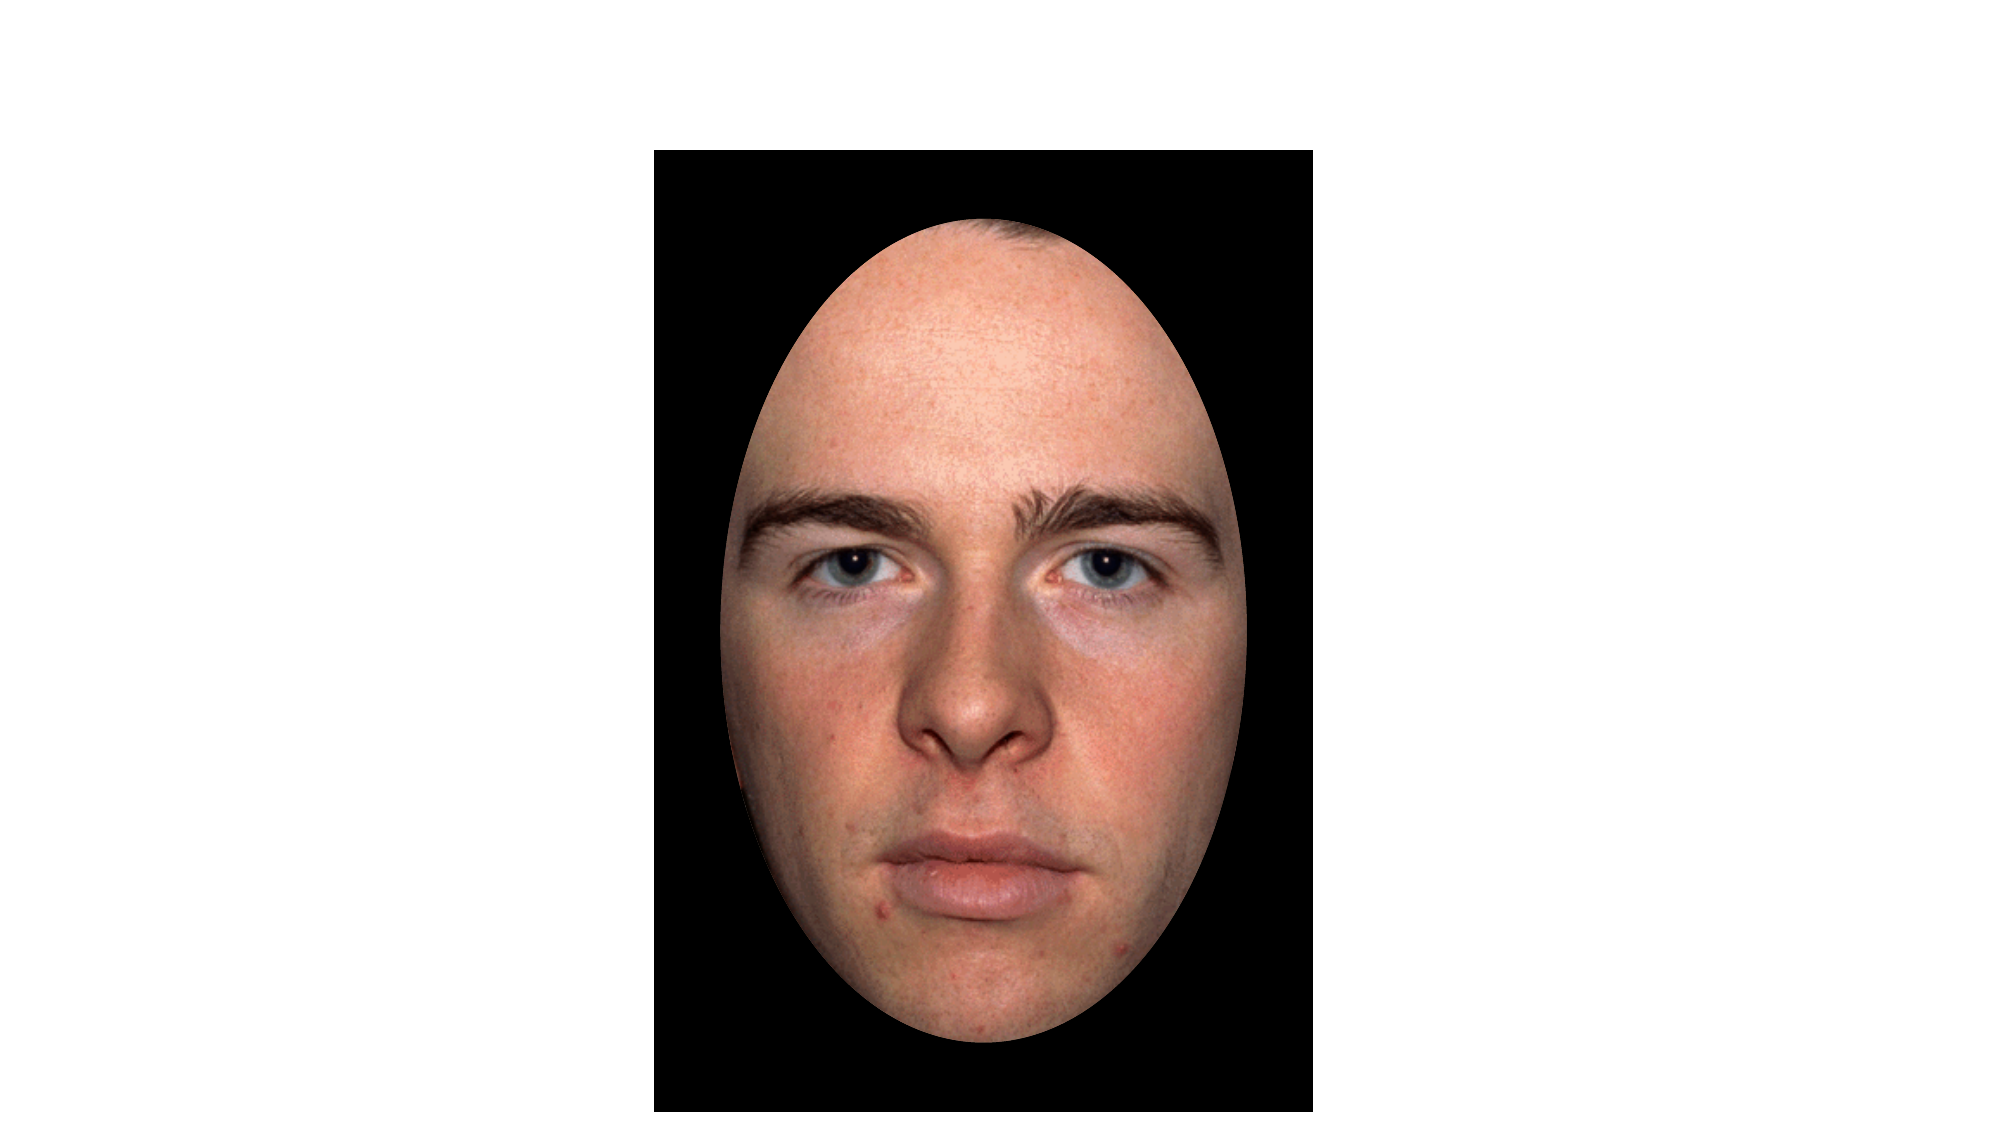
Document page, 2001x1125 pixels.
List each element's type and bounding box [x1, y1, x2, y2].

text_box [655, 150, 1312, 1111]
